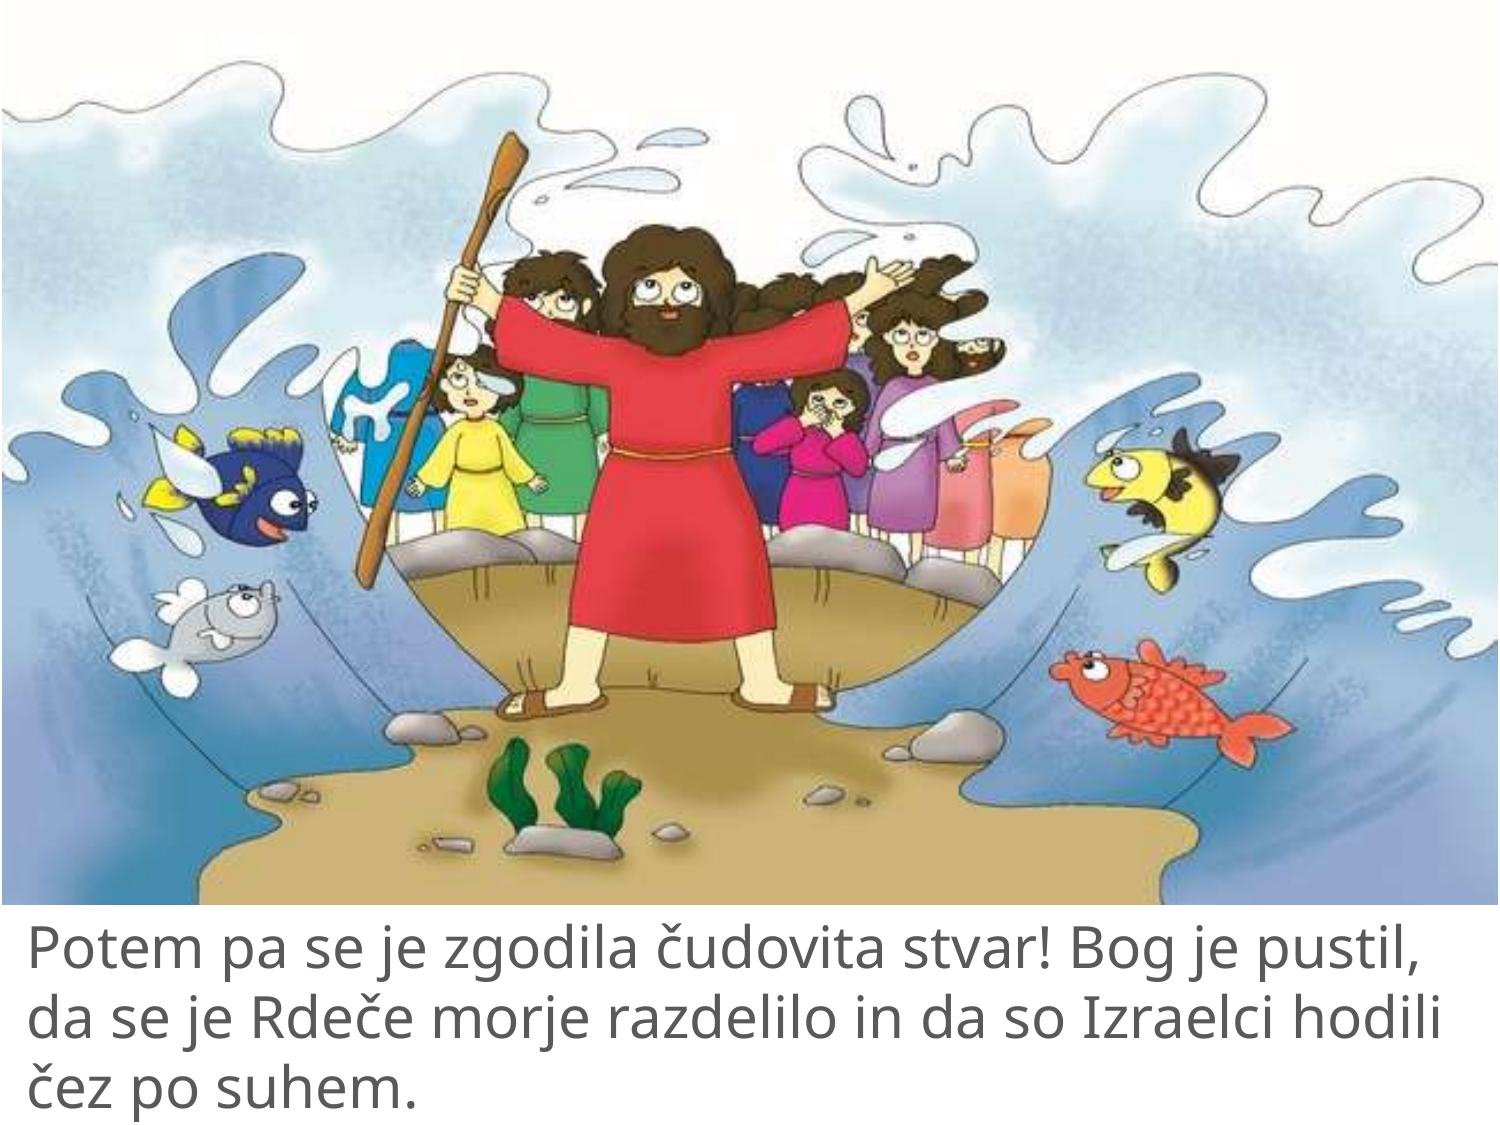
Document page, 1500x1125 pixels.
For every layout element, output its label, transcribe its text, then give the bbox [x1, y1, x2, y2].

text_box Potem pa se je zgodila čudovita stvar! Bog je pustil, da se je Rdeče morje razdelilo in da so Izraelci hodili čez po suhem. [11, 913, 1498, 1125]
picture [2, 0, 1498, 906]
